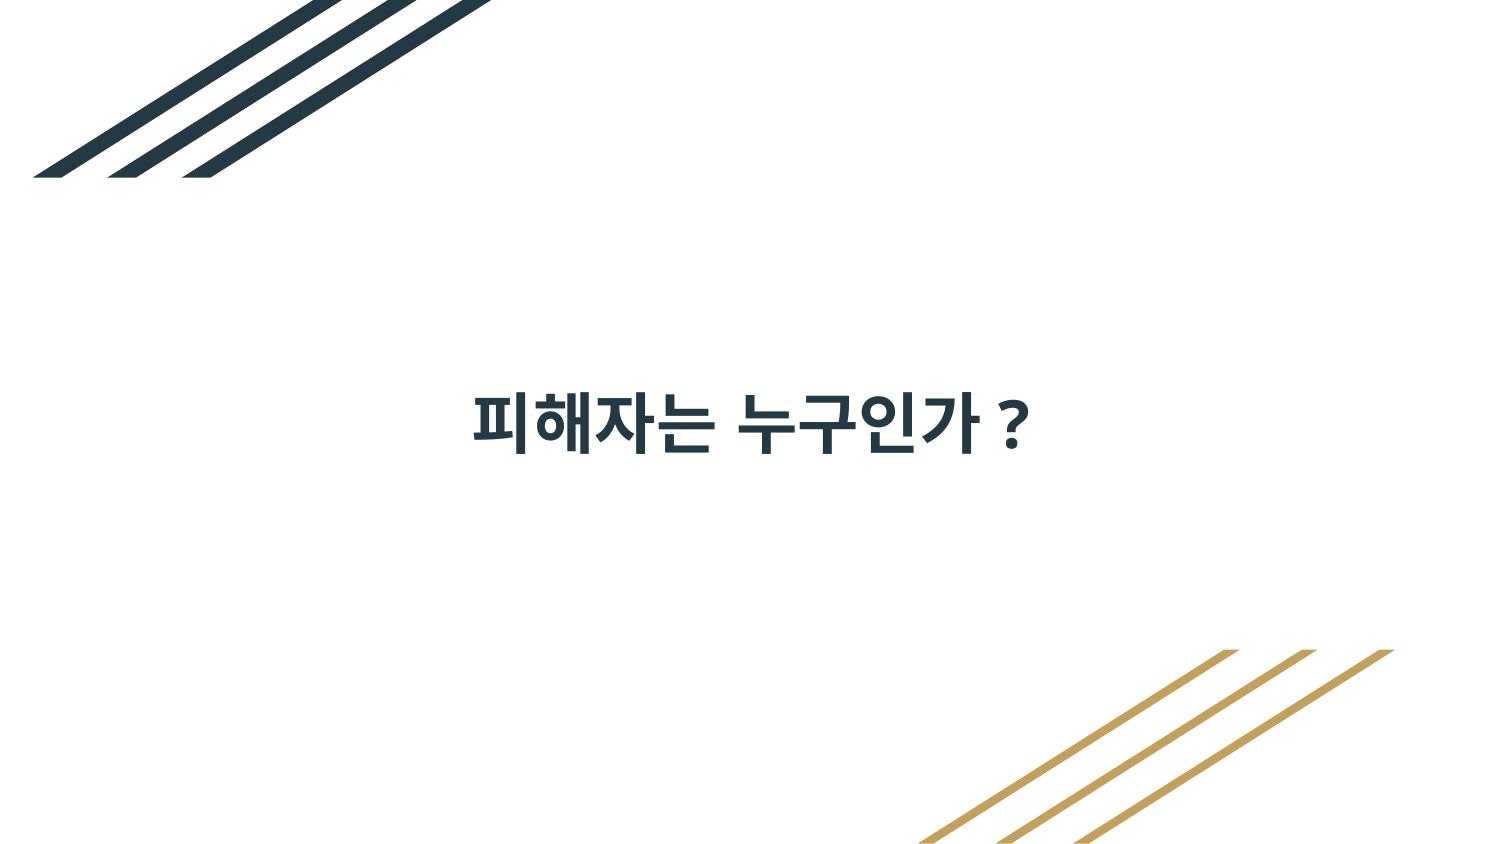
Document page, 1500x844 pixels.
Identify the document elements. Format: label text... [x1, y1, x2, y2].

title 피해자는 누구인가? [309, 286, 1192, 557]
